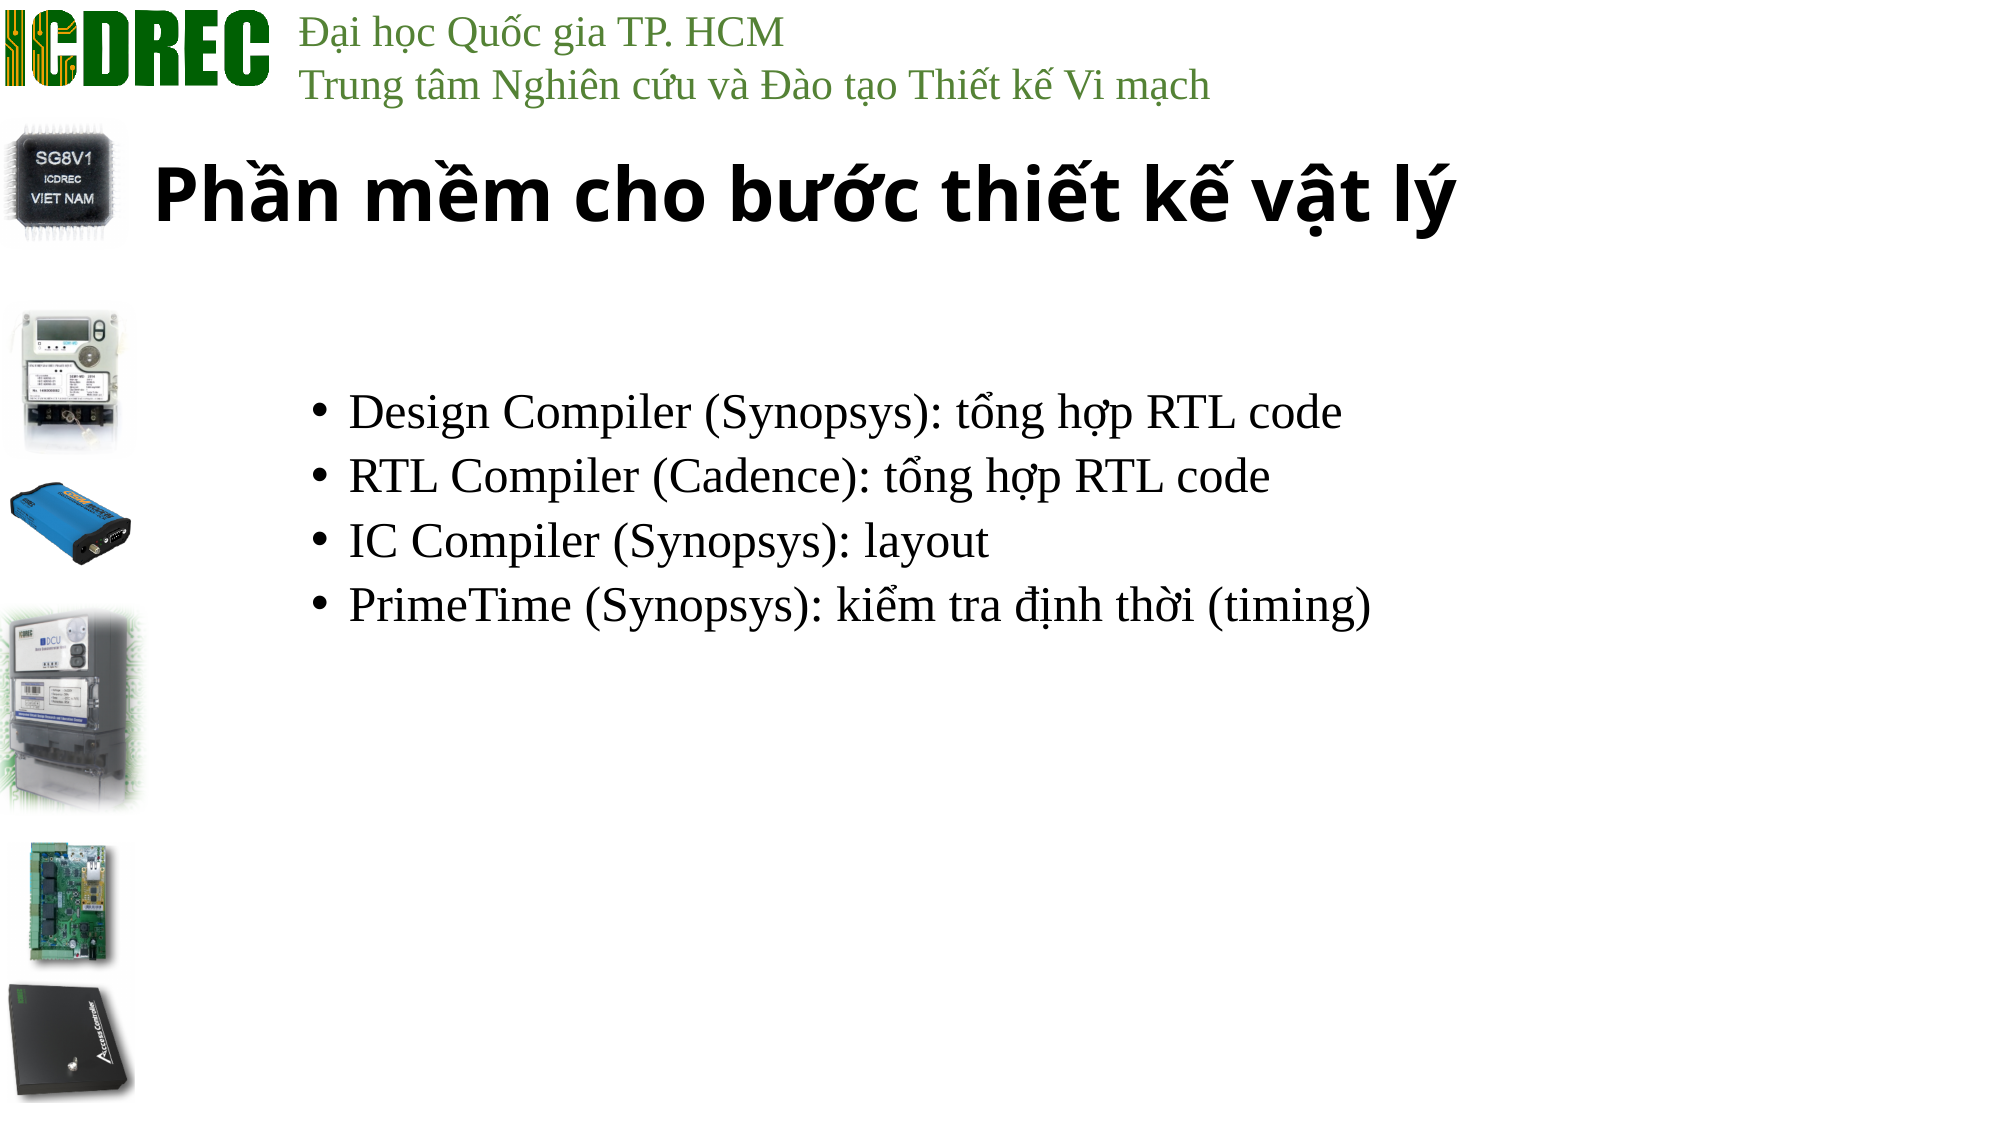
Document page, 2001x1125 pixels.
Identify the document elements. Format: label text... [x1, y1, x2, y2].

list Design Compiler (Synopsys): tổng hợp RTL code RTL Compiler (Cadence): tổng hợp RTL code IC Compiler (Synopsys): layout PrimeTime (Synopsys): kiểm tra định thời (timing) [221, 297, 1540, 715]
picture [5, 10, 270, 88]
picture [0, 459, 135, 571]
picture [8, 843, 134, 1103]
title Phần mềm cho bước thiết kế vật lý [137, 116, 1863, 278]
picture [19, 631, 121, 787]
picture [25, 146, 100, 221]
picture [31, 329, 108, 431]
